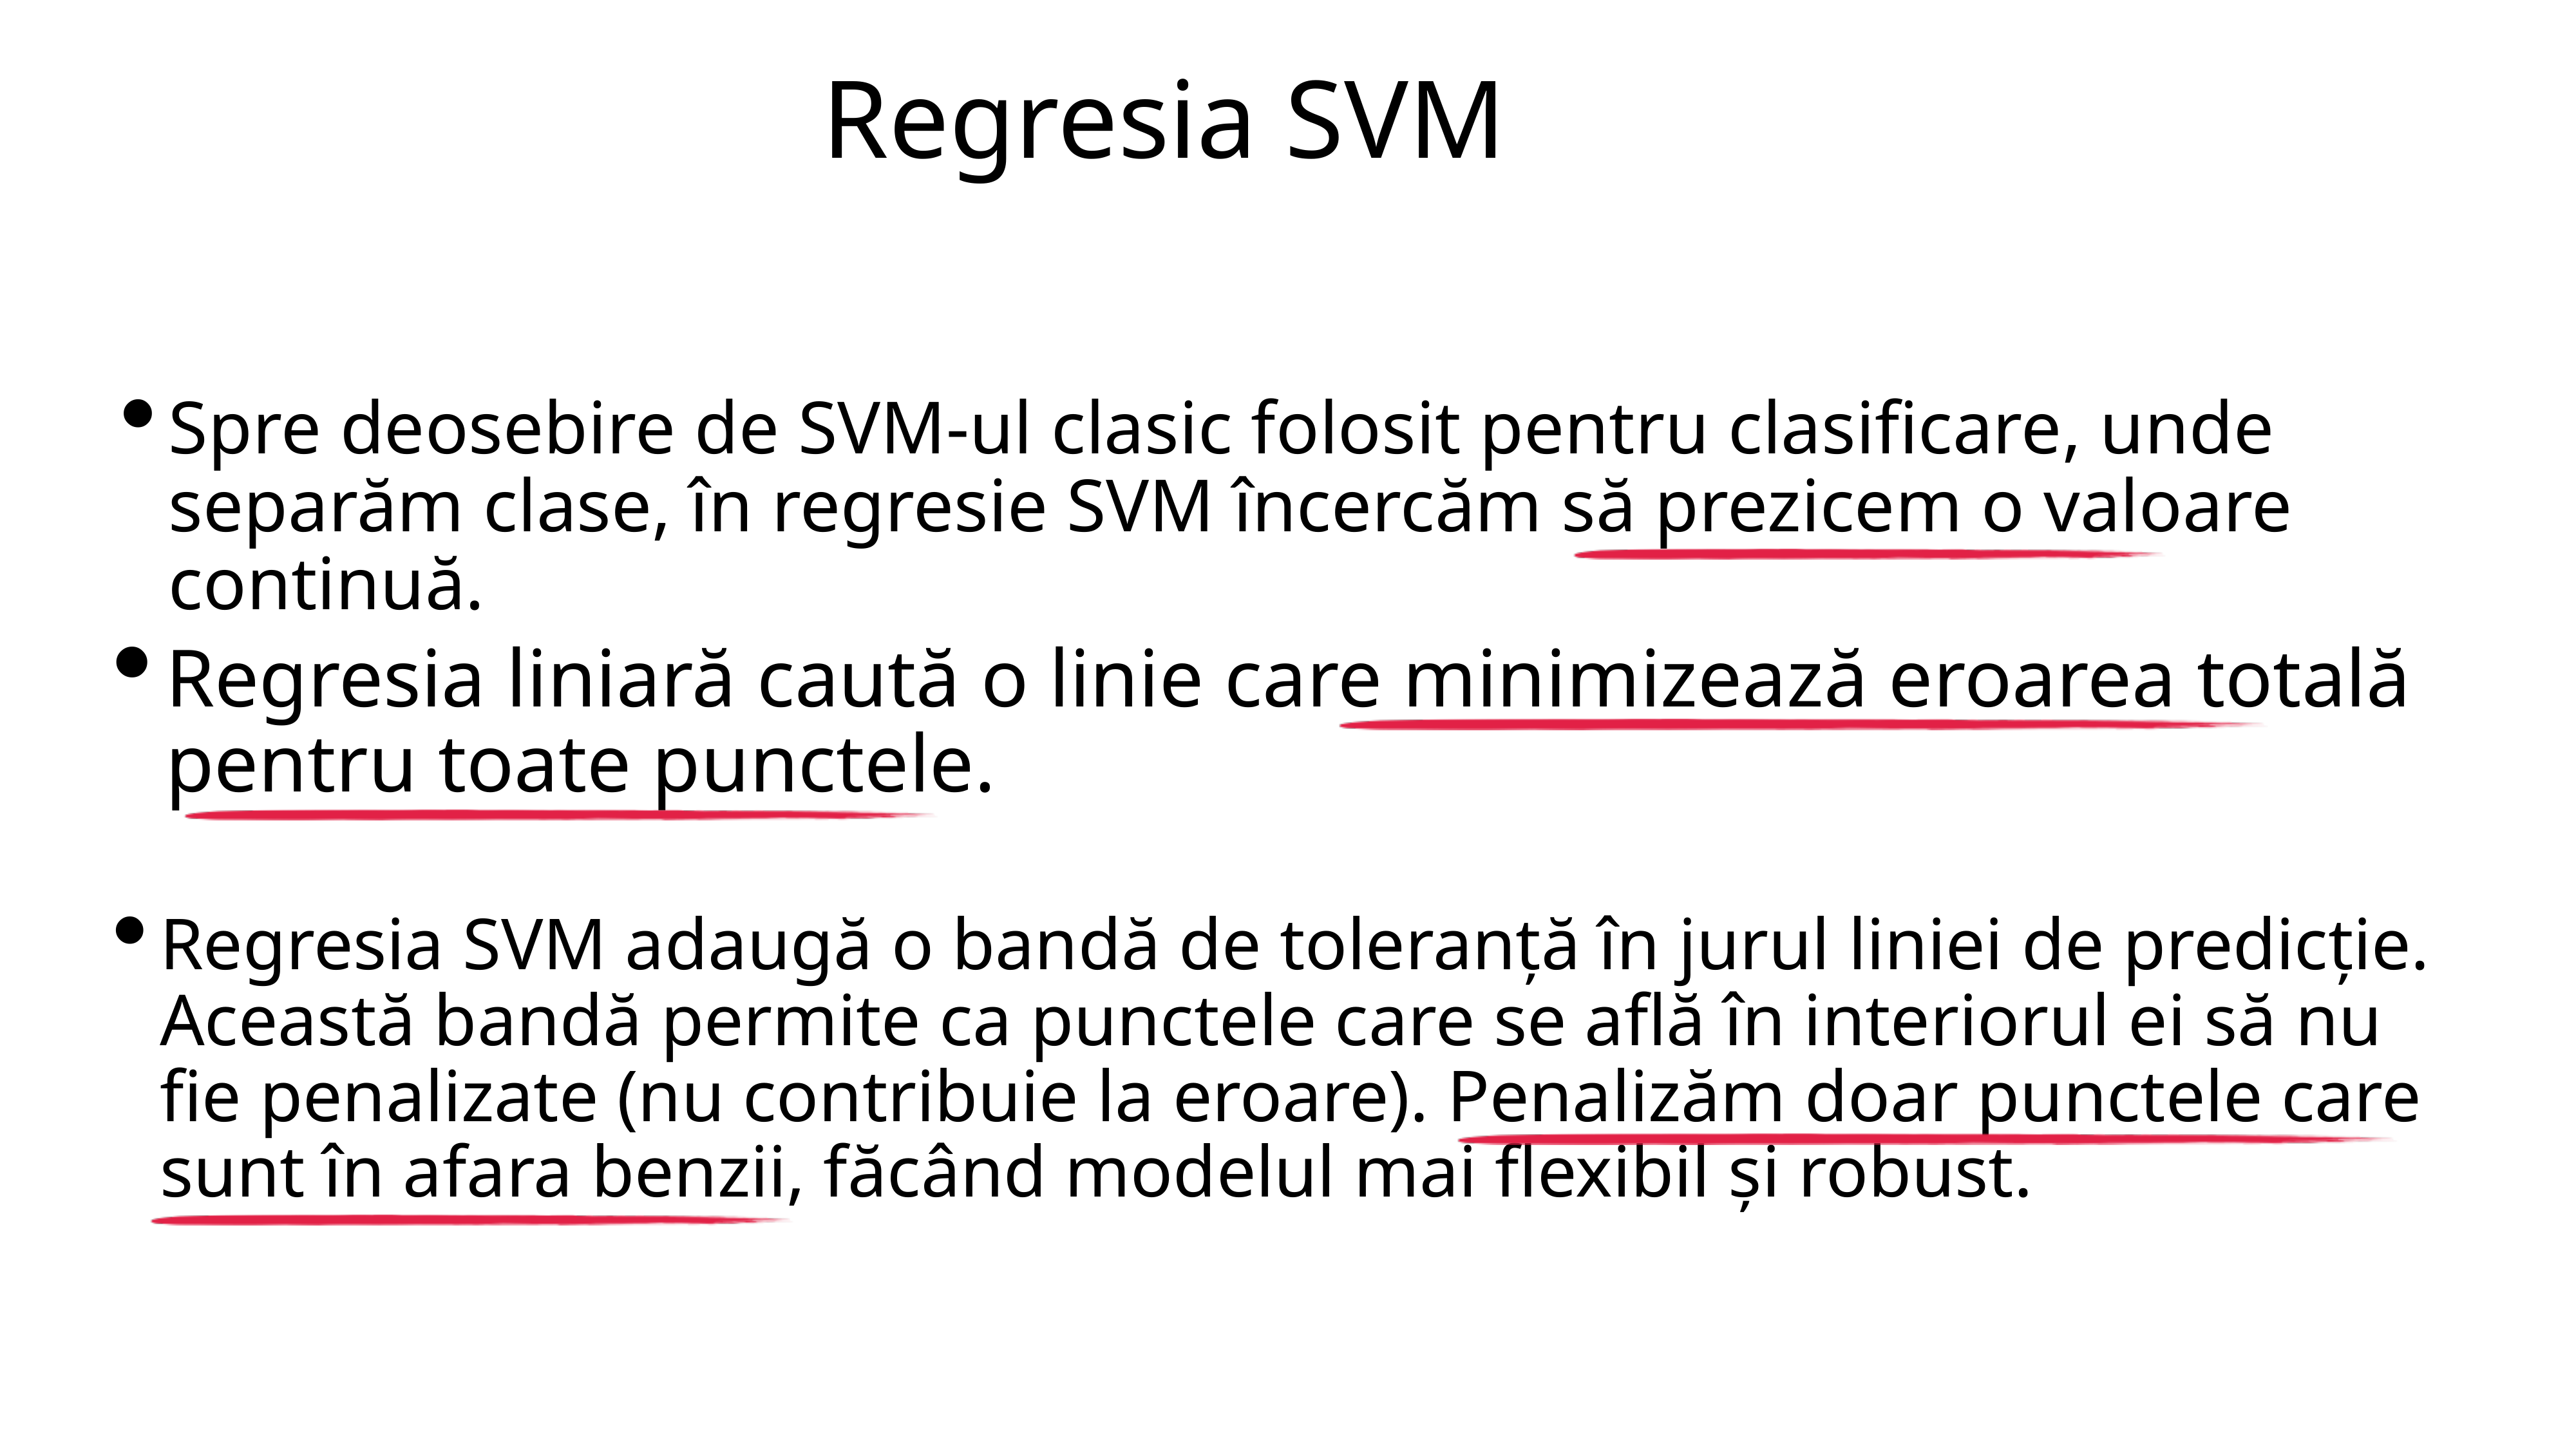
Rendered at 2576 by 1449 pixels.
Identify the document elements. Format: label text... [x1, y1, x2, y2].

text_box Regresia SVM adaugă o bandă de toleranță în jurul liniei de predicție. Această bandă permite ca punctele care se află în interiorul ei să nu fie penalizate (nu contribuie la eroare). Penalizăm doar punctele care sunt în afara benzii, făcând modelul mai flexibil și robust. [107, 904, 2469, 1289]
picture [1567, 548, 2177, 560]
text_box Regresia liniară caută o linie care minimizează eroarea totală pentru toate punctele. [107, 632, 2469, 816]
list Spre deosebire de SVM-ul clasic folosit pentru clasificare, unde separăm clase, în regresie SVM încercăm să prezicem o valoare continuă. [114, 385, 2477, 569]
picture [1331, 719, 2282, 730]
text_box Regresia SVM [817, 59, 2576, 187]
picture [144, 1214, 805, 1226]
picture [1450, 1133, 2411, 1145]
picture [178, 810, 950, 821]
